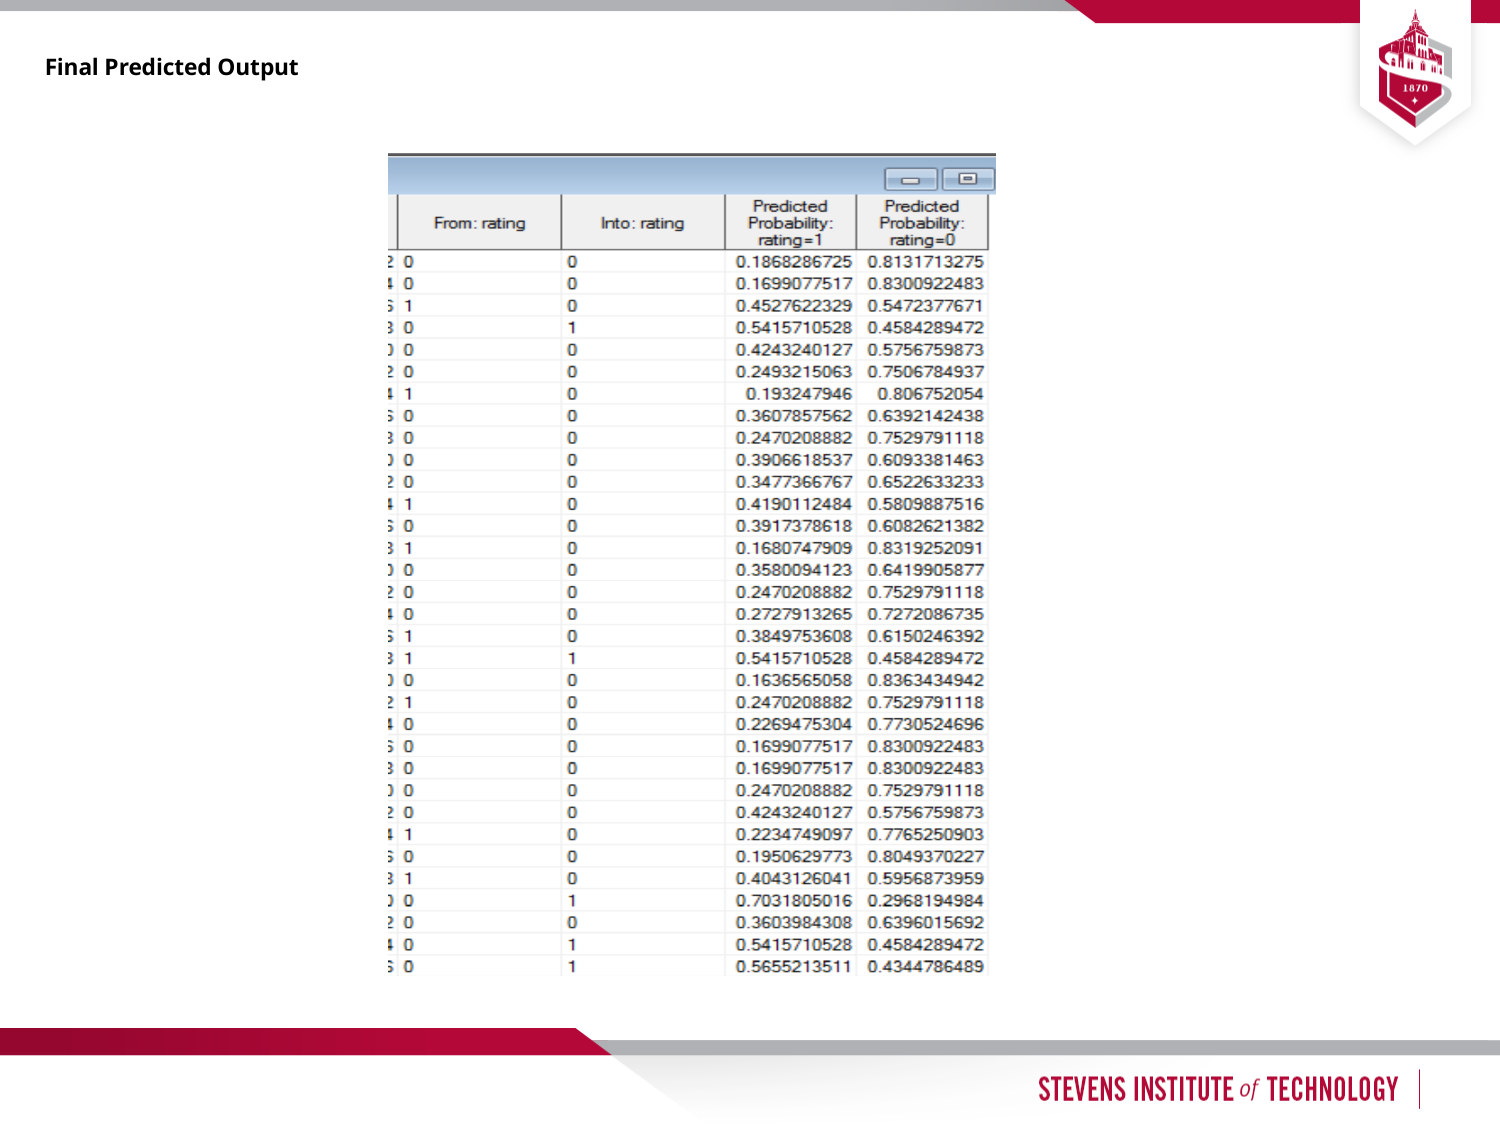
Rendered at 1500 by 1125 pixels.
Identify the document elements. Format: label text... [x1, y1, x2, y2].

title Final Predicted Output [36, 44, 1338, 116]
picture [0, 1028, 1500, 1125]
picture [0, 0, 1500, 976]
